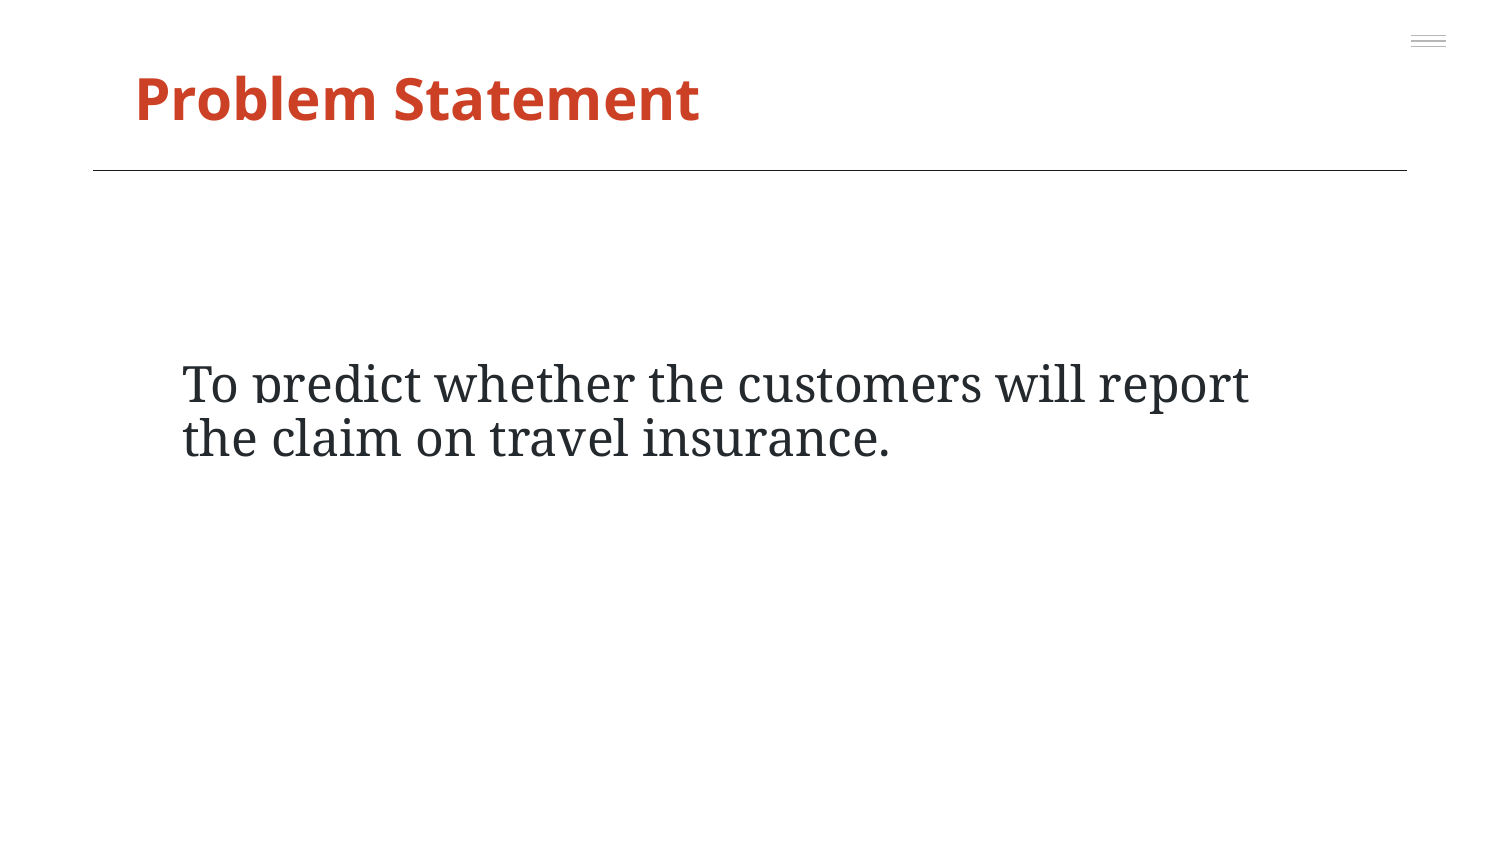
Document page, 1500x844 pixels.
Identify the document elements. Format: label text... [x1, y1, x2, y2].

list To predict whether the customers will report the claim on travel insurance. [167, 344, 1333, 500]
title Problem Statement [119, 46, 1381, 135]
